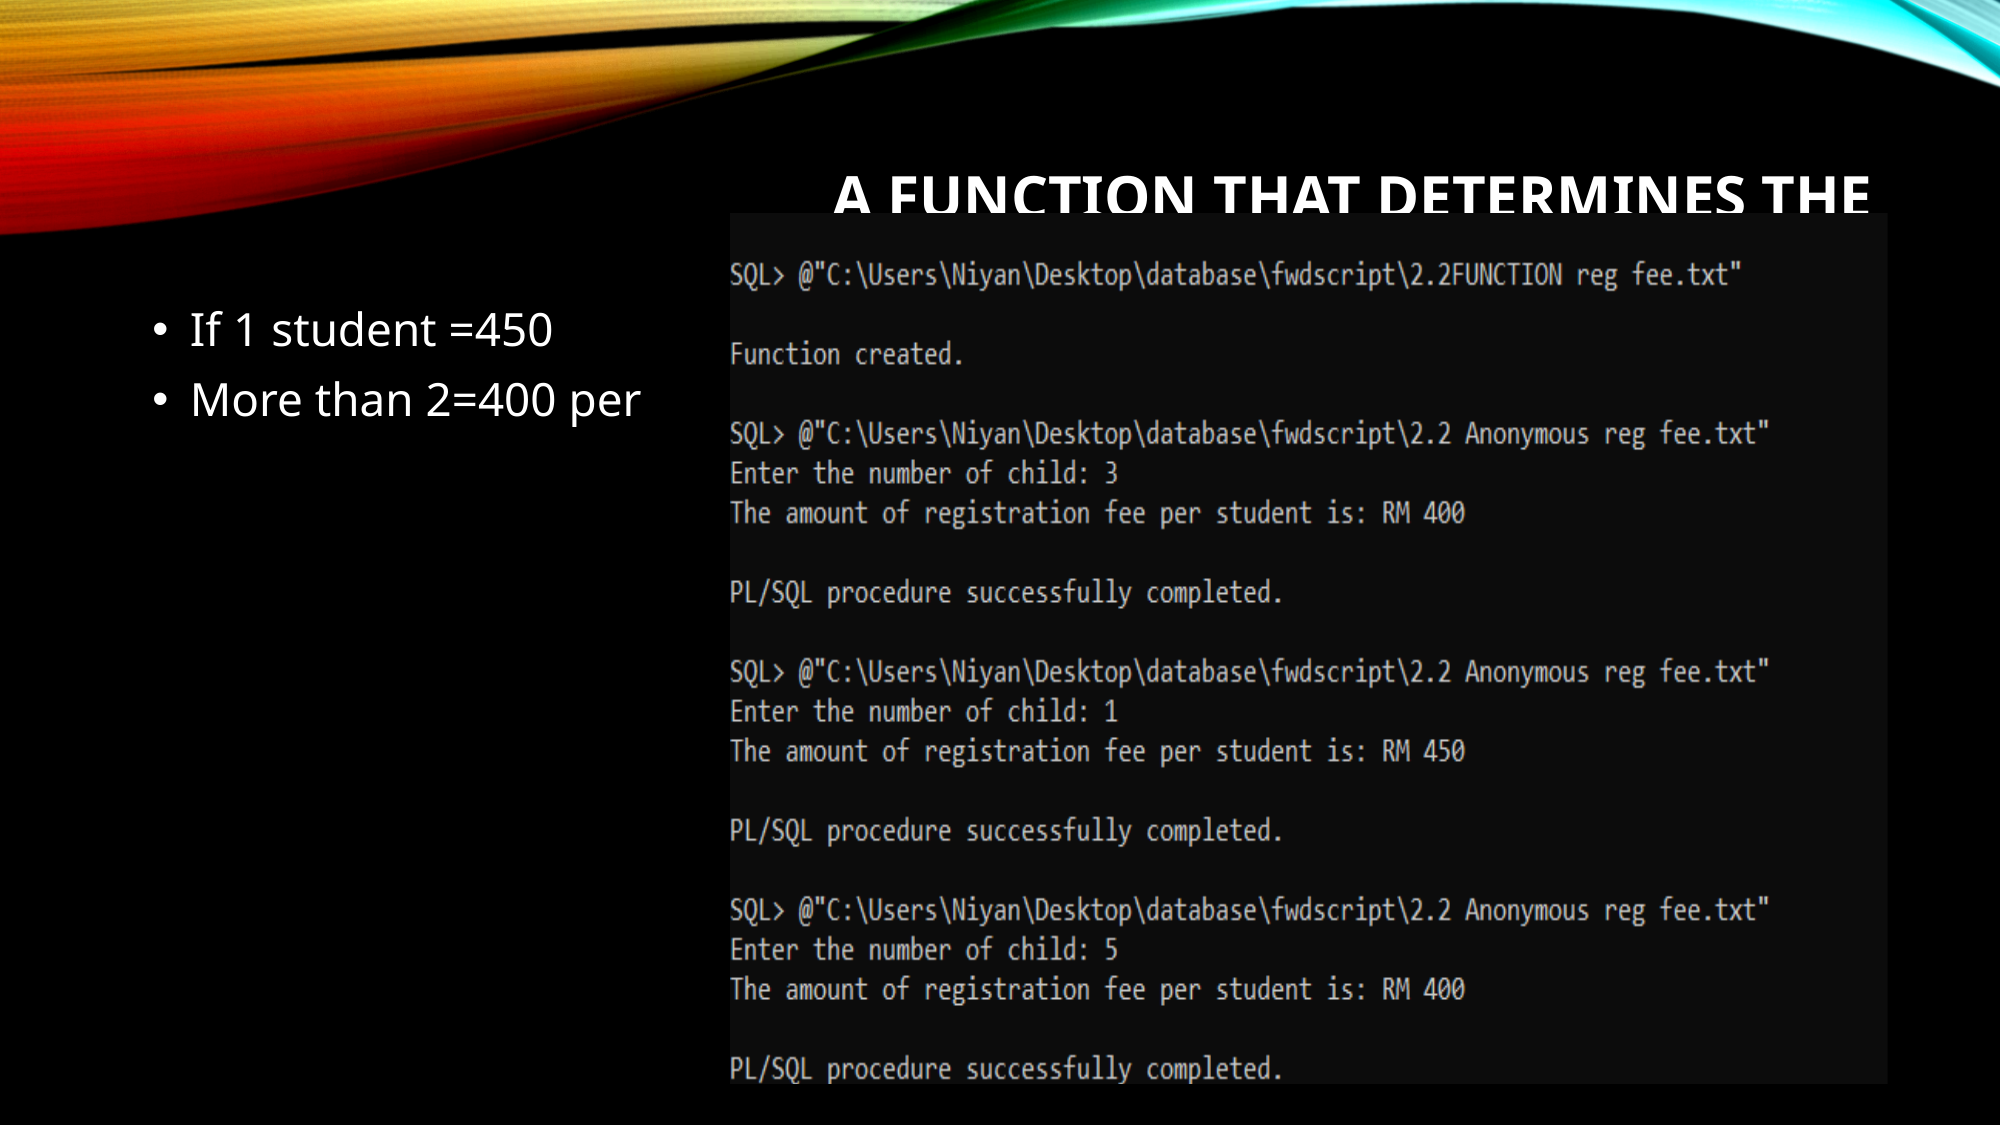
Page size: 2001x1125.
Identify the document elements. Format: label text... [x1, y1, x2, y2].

title A FUNCTION THAT DETERMINES THE REGISTRATION FEE [474, 125, 1888, 299]
picture [0, 0, 2000, 1084]
list If 1 student =450 More than 2=400 per [137, 299, 726, 478]
